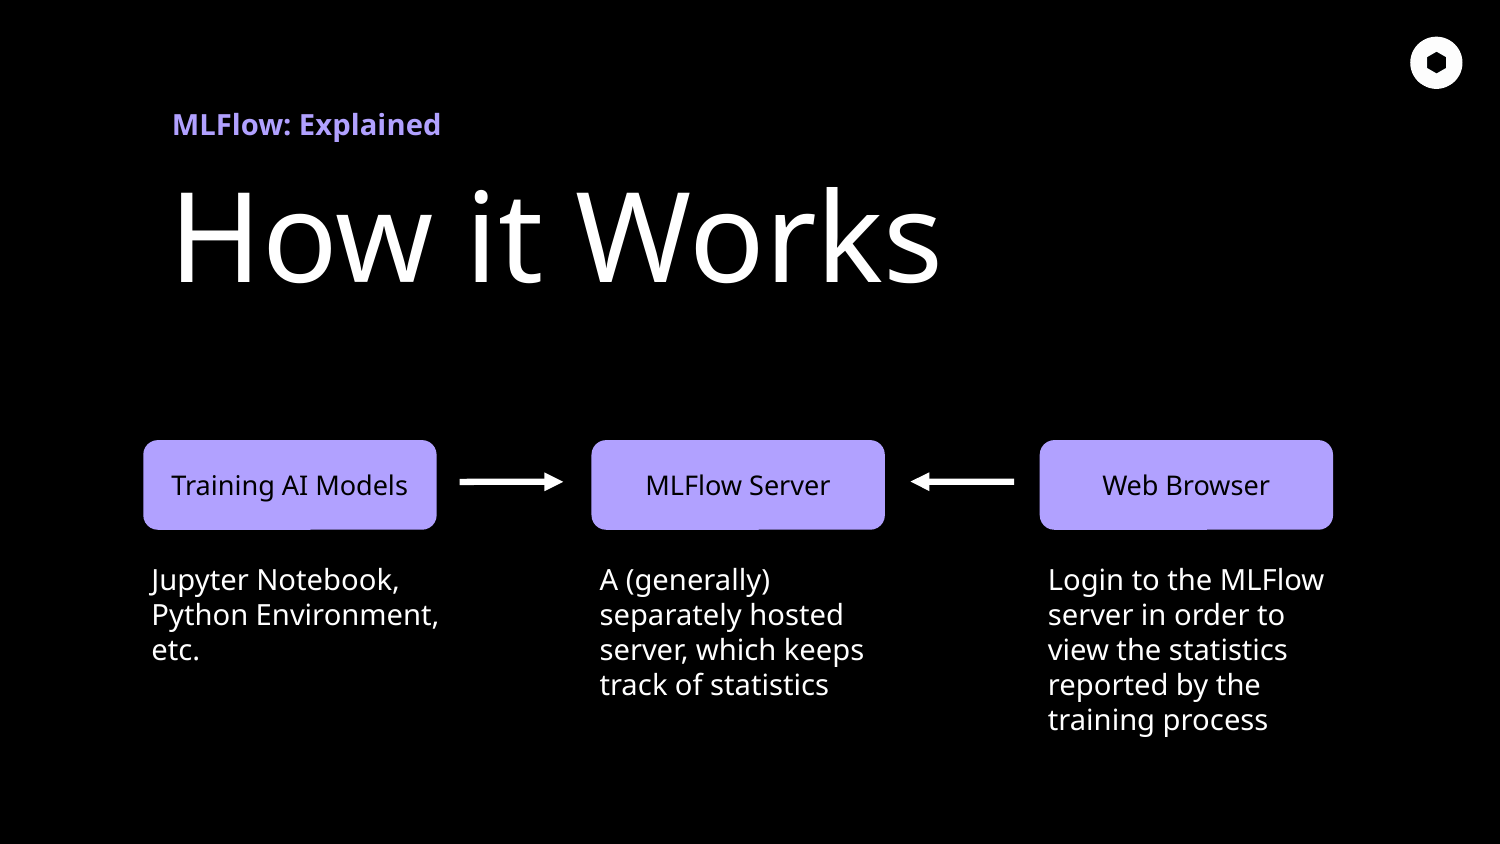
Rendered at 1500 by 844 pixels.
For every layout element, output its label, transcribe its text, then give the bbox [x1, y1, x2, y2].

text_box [584, 439, 916, 719]
picture [1409, 36, 1463, 90]
title How it Works [154, 142, 1326, 321]
title MLFlow: Explained [156, 91, 741, 156]
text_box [1032, 439, 1364, 754]
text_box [136, 439, 468, 683]
